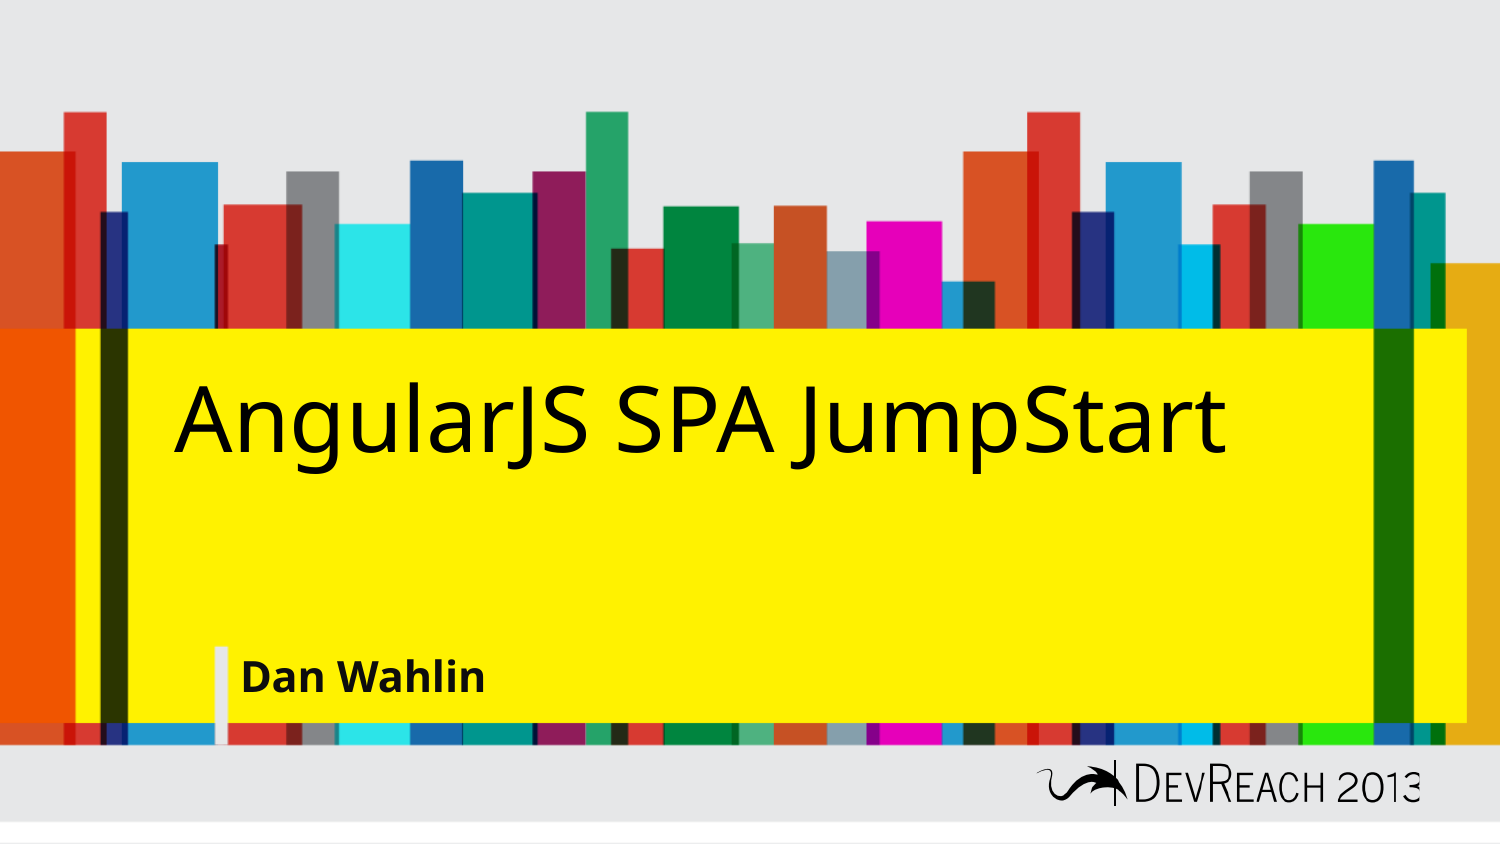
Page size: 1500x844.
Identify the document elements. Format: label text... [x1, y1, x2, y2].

picture [0, 0, 1500, 844]
title AngularJS SPA JumpStart [159, 346, 1351, 617]
subtitle Dan Wahlin [225, 638, 1351, 713]
